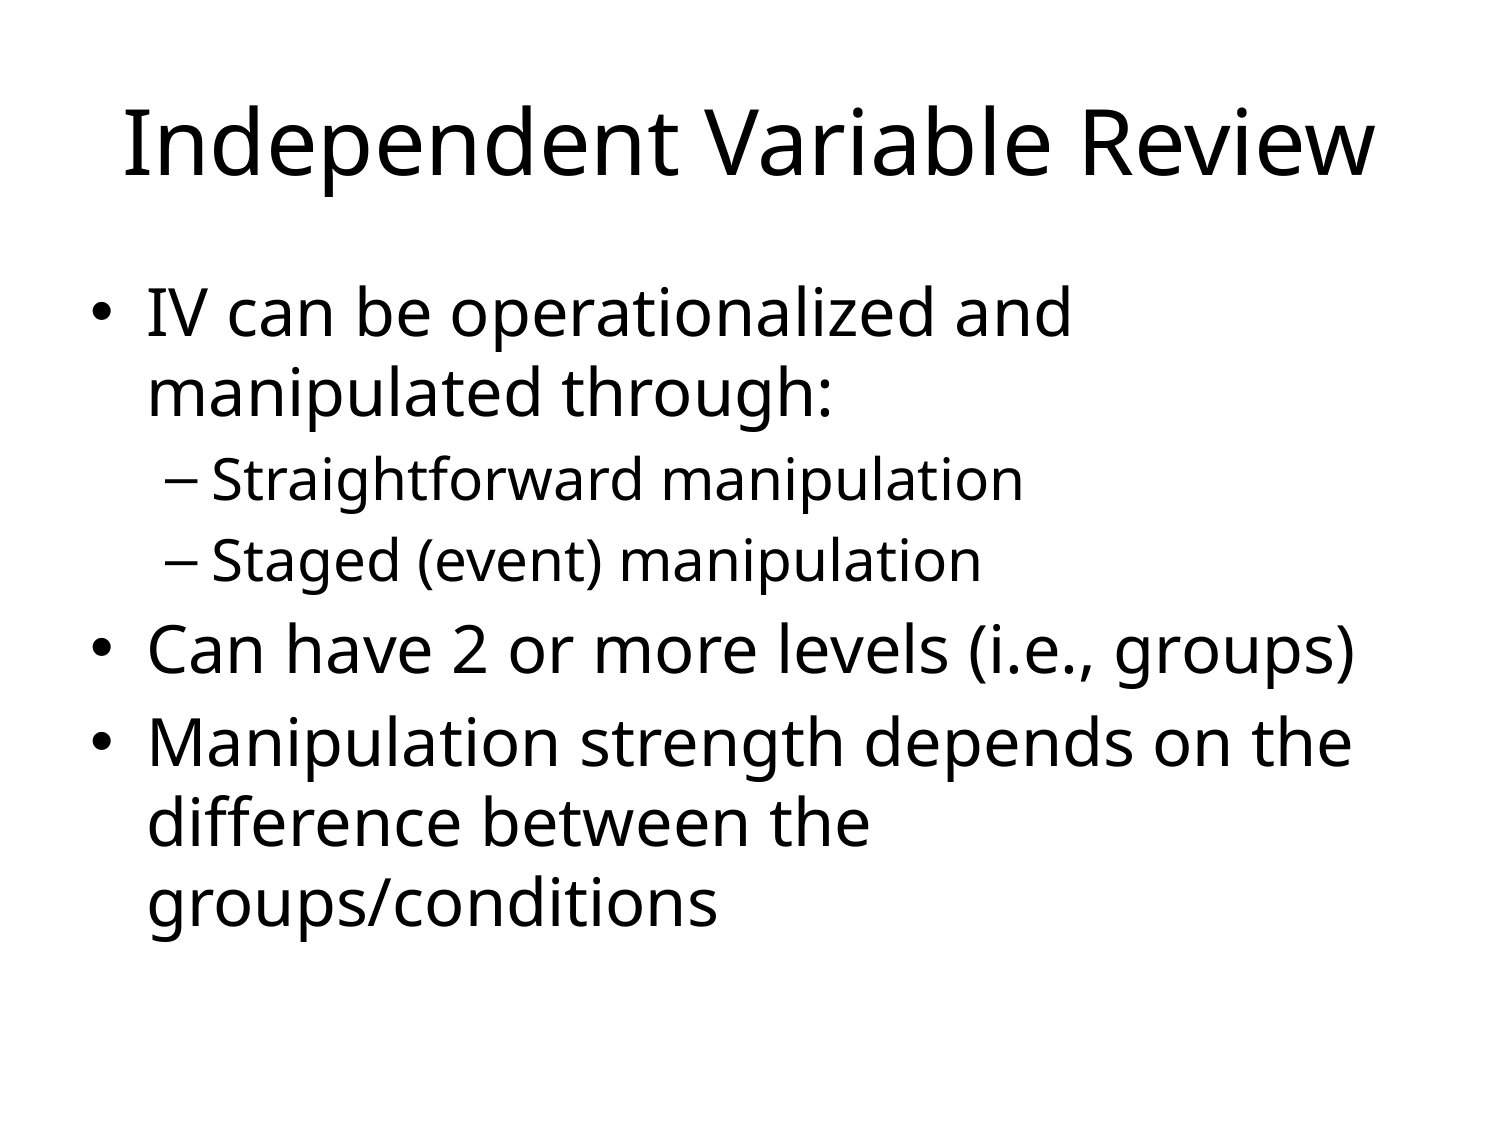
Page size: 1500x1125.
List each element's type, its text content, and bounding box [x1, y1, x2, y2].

title Independent Variable Review [75, 45, 1425, 233]
list IV can be operationalized and manipulated through: Straightforward manipulation Staged (event) manipulation Can have 2 or more levels (i.e., groups) Manipulation strength depends on the difference between the groups/conditions [75, 262, 1425, 1005]
